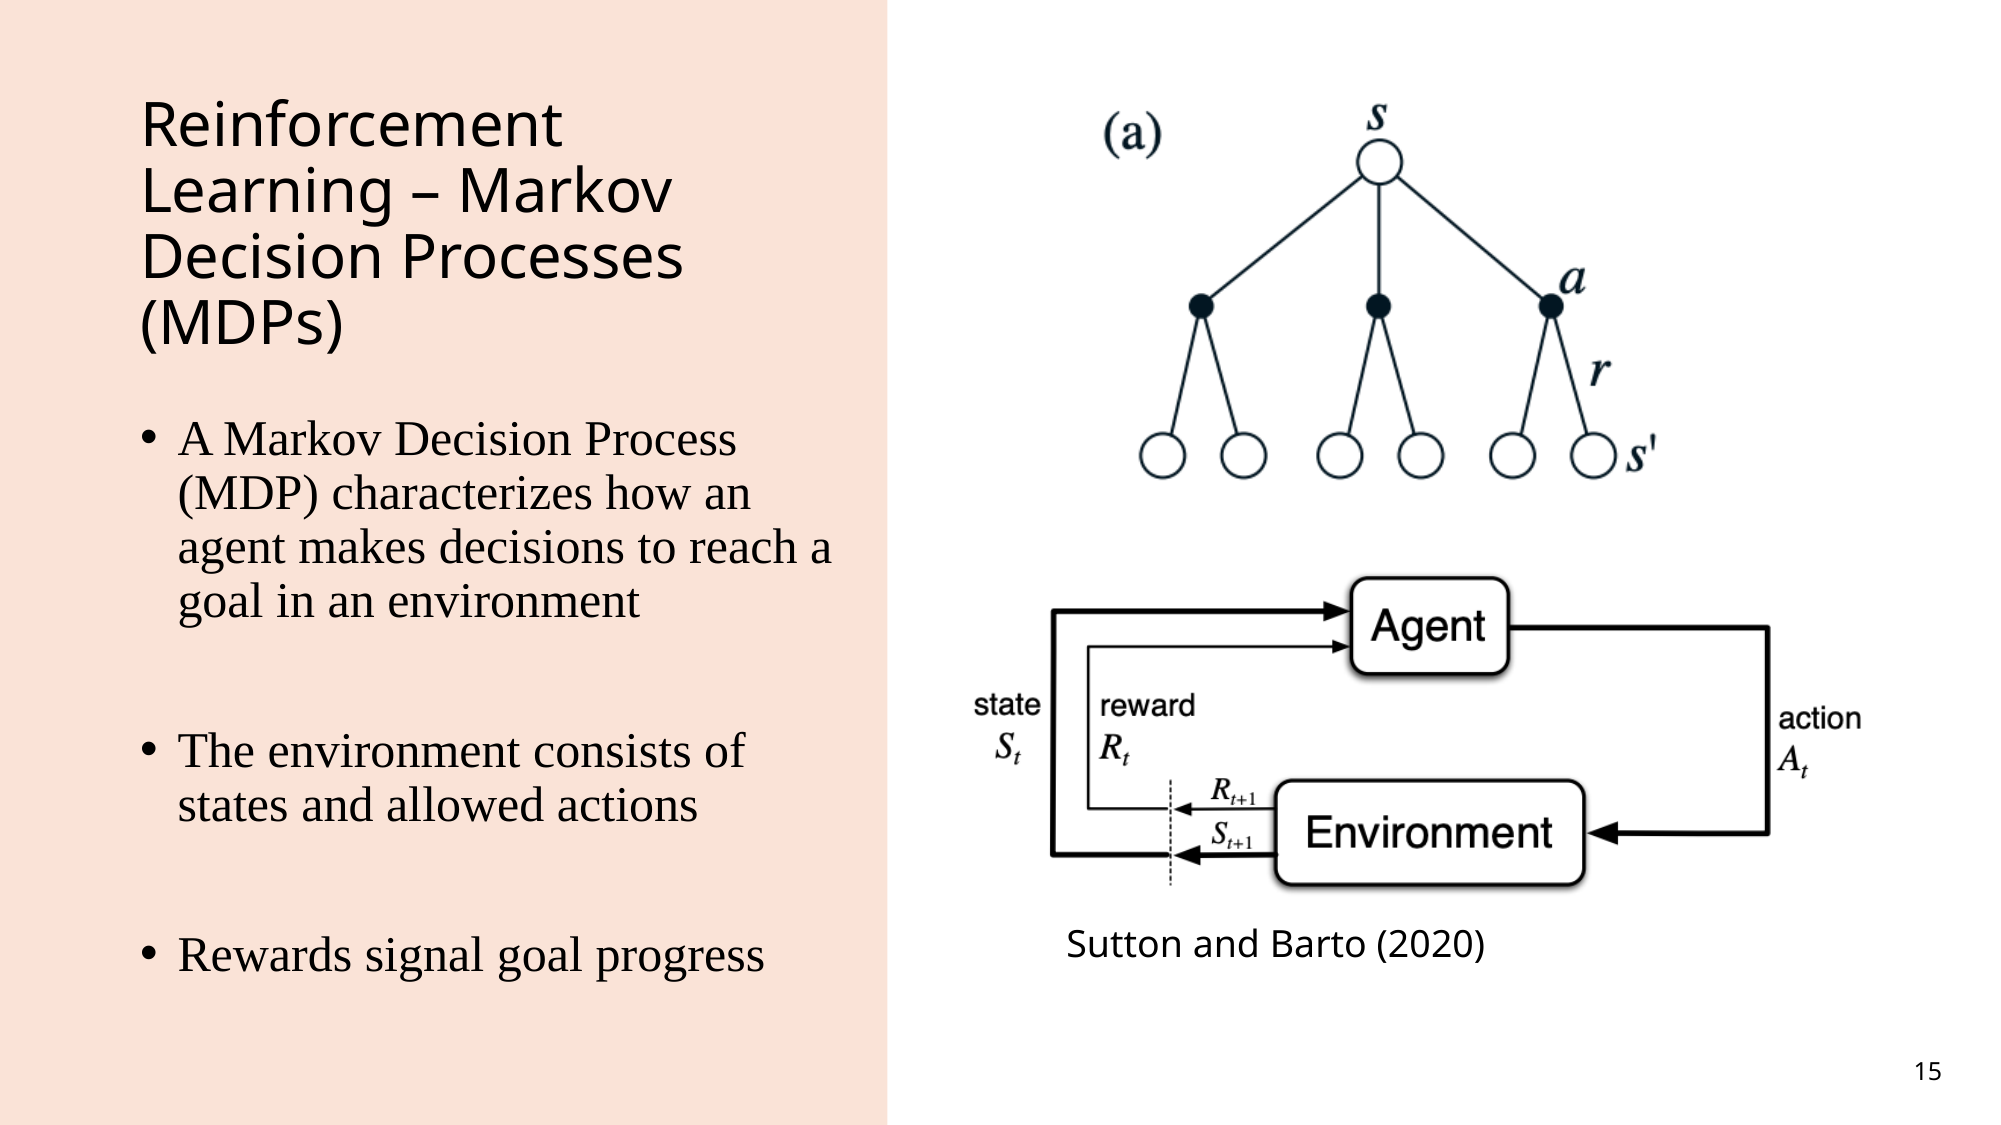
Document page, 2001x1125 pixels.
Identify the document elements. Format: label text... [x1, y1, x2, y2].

slide_number 15 [1432, 1042, 1958, 1103]
text_box [886, 0, 2000, 1125]
title Reinforcement Learning – Markov Decision Processes (MDPs) [124, 85, 795, 367]
text_box [0, 0, 886, 1125]
picture [1088, 80, 1711, 503]
list A Markov Decision Process (MDP) characterizes how an agent makes decisions to reach a goal in an environment The environment consists of states and allowed actions Rewards signal goal progress [124, 405, 875, 1024]
text_box Sutton and Barto (2020) [1051, 912, 1644, 973]
picture [946, 559, 1884, 903]
